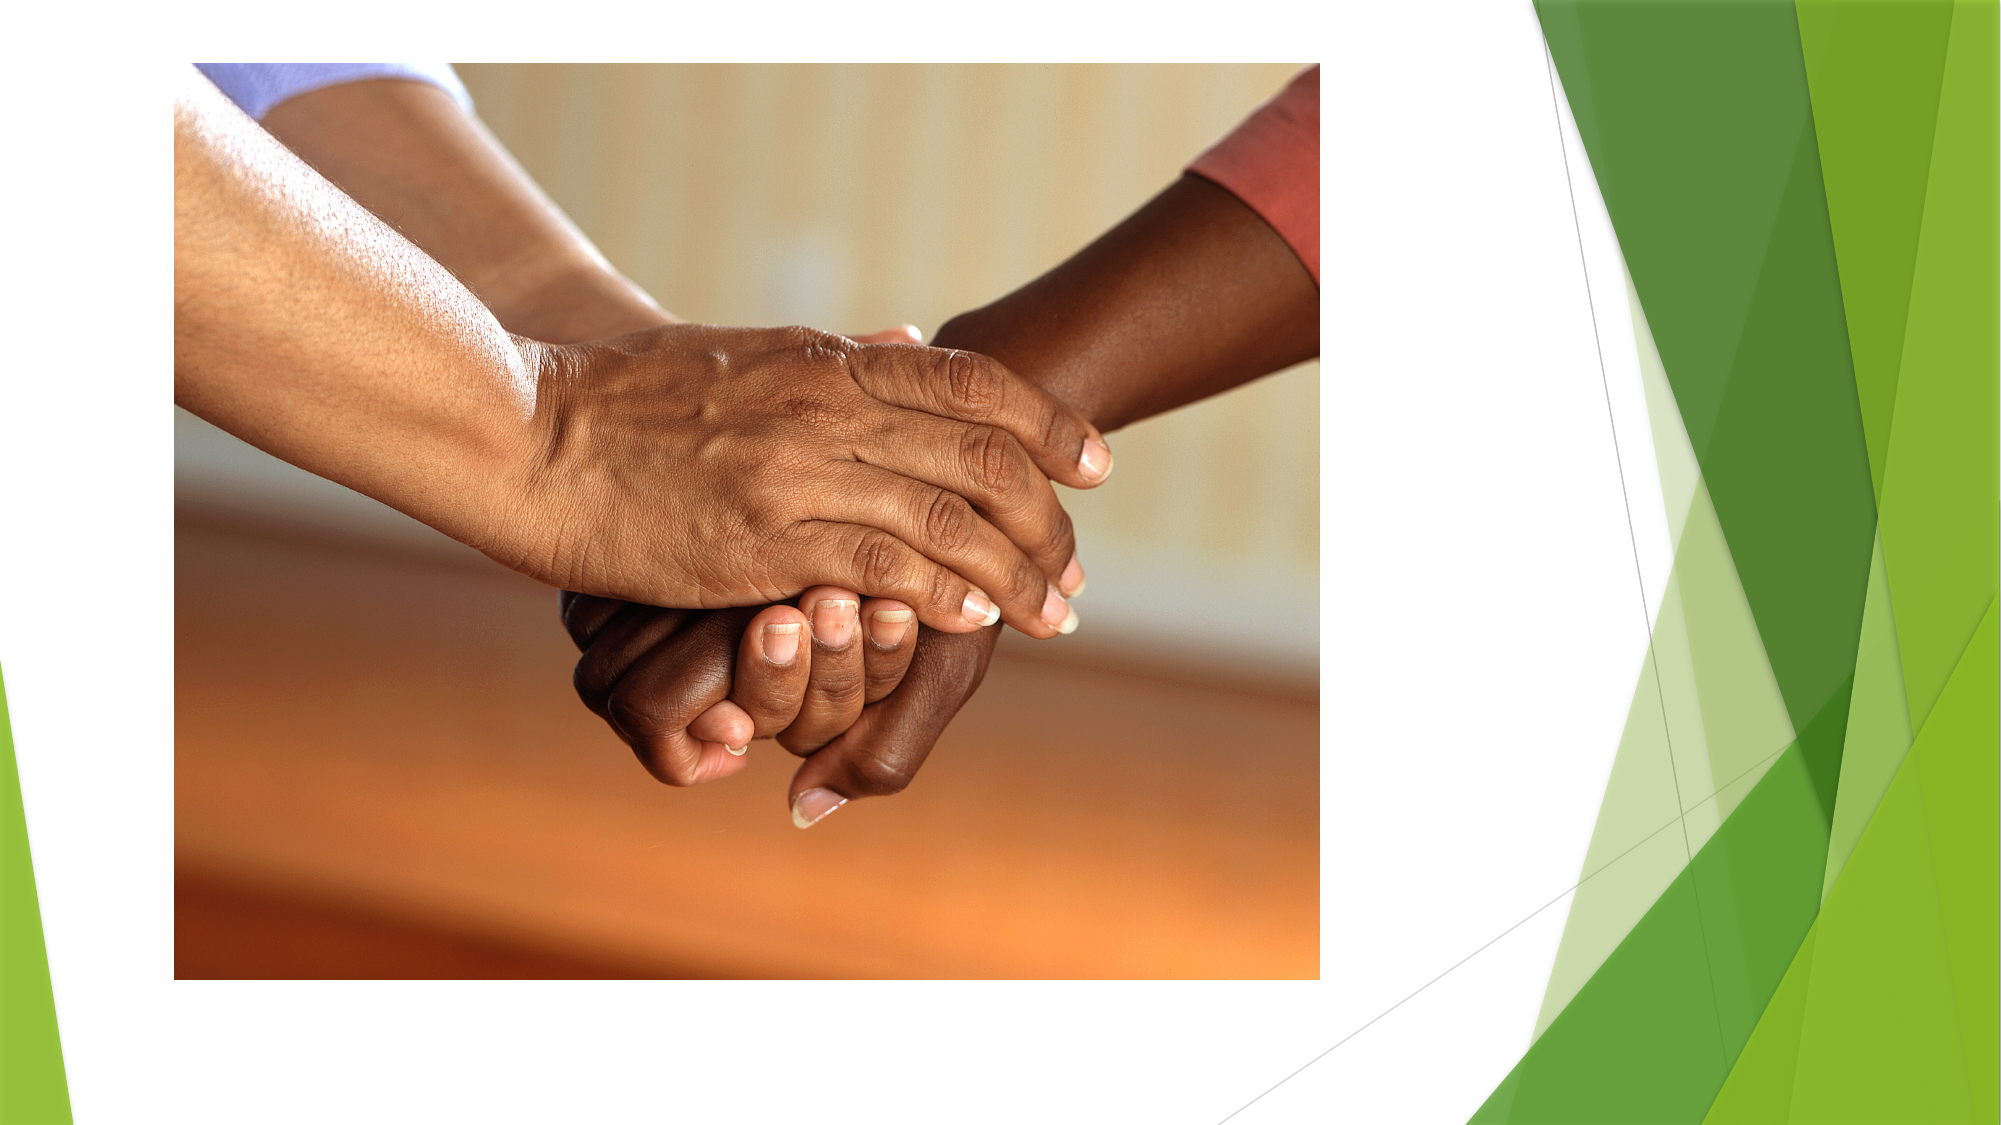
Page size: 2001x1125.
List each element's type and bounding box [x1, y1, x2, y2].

list [173, 62, 1321, 980]
